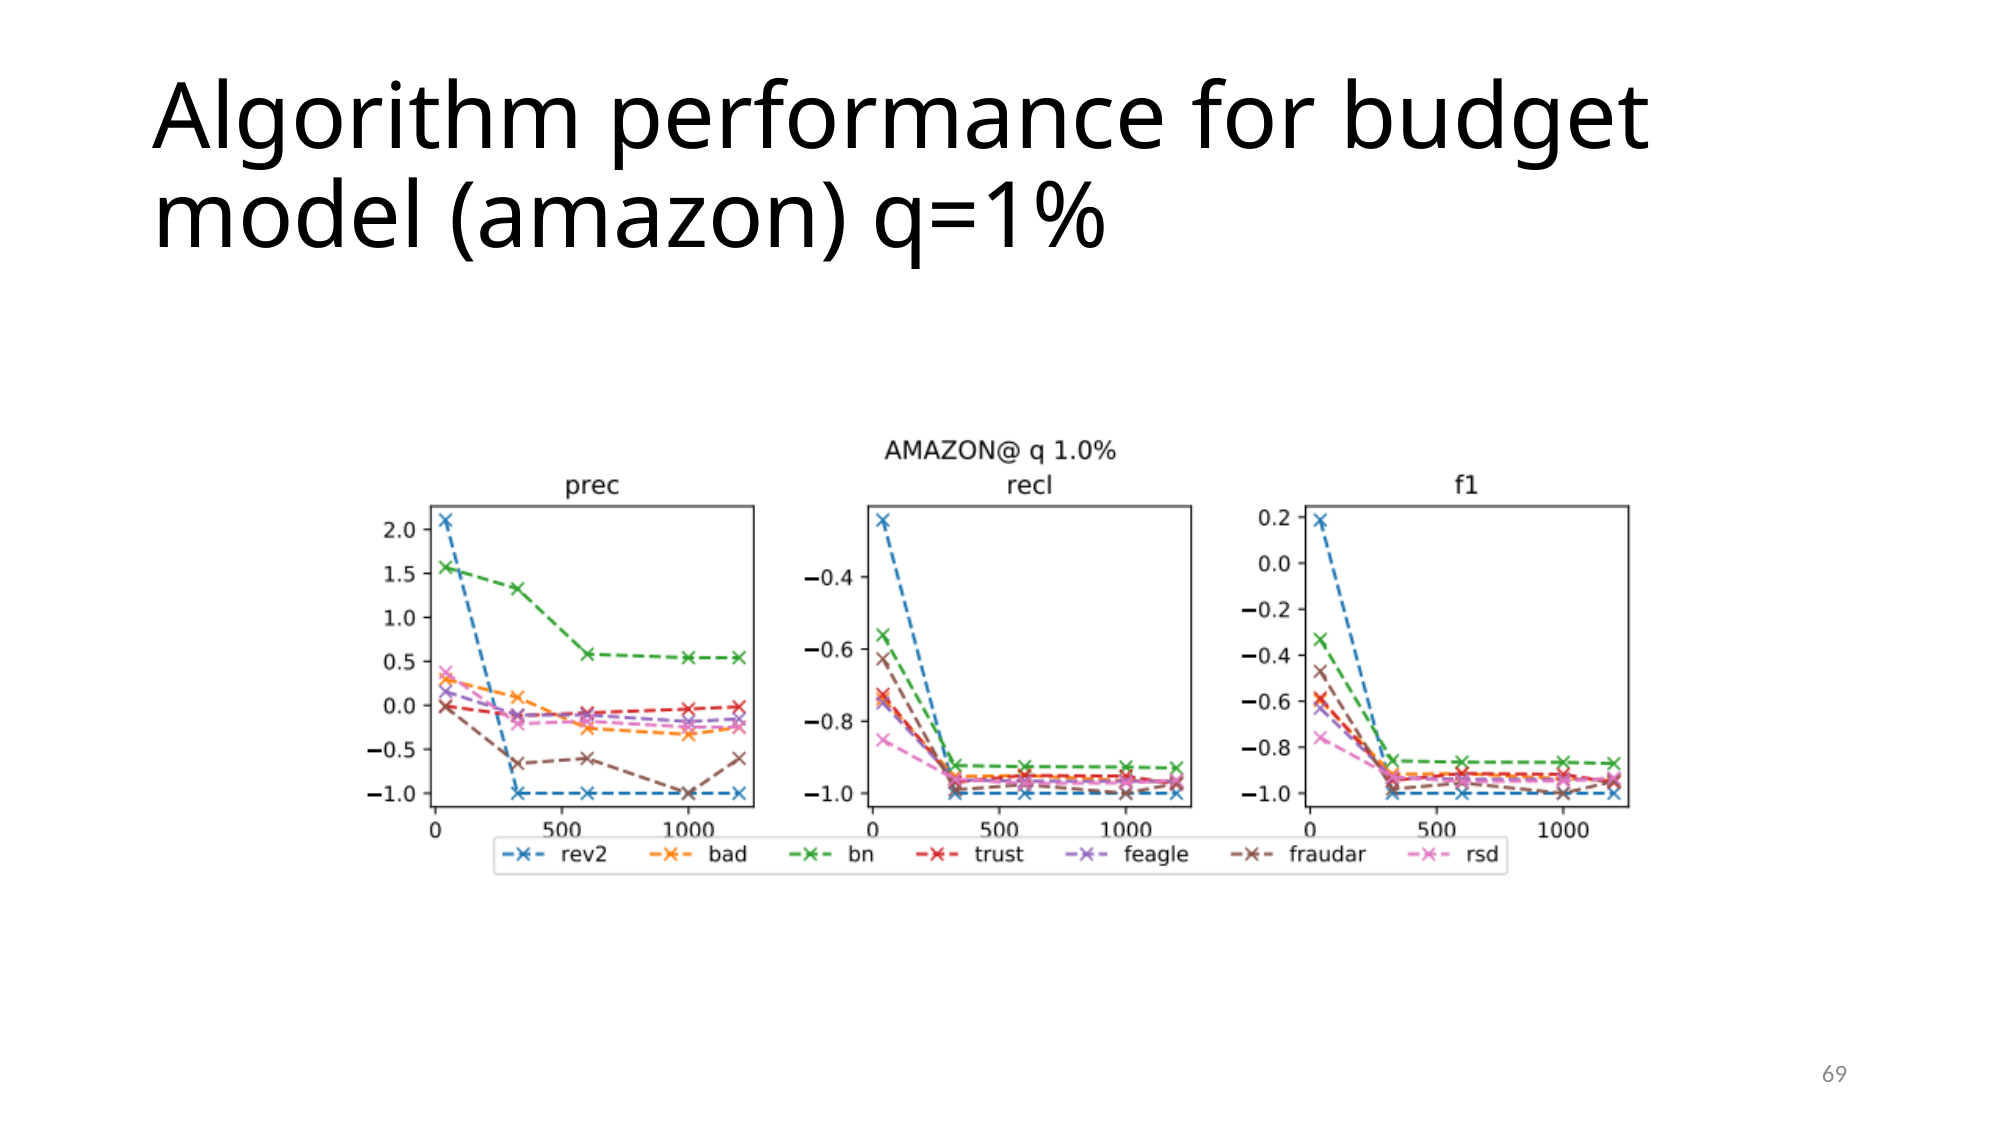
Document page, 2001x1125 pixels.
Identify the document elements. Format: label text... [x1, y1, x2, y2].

slide_number 69 [1412, 1042, 1863, 1103]
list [324, 431, 1675, 882]
title Algorithm performance for budget model (amazon) q=1% [137, 59, 1863, 278]
